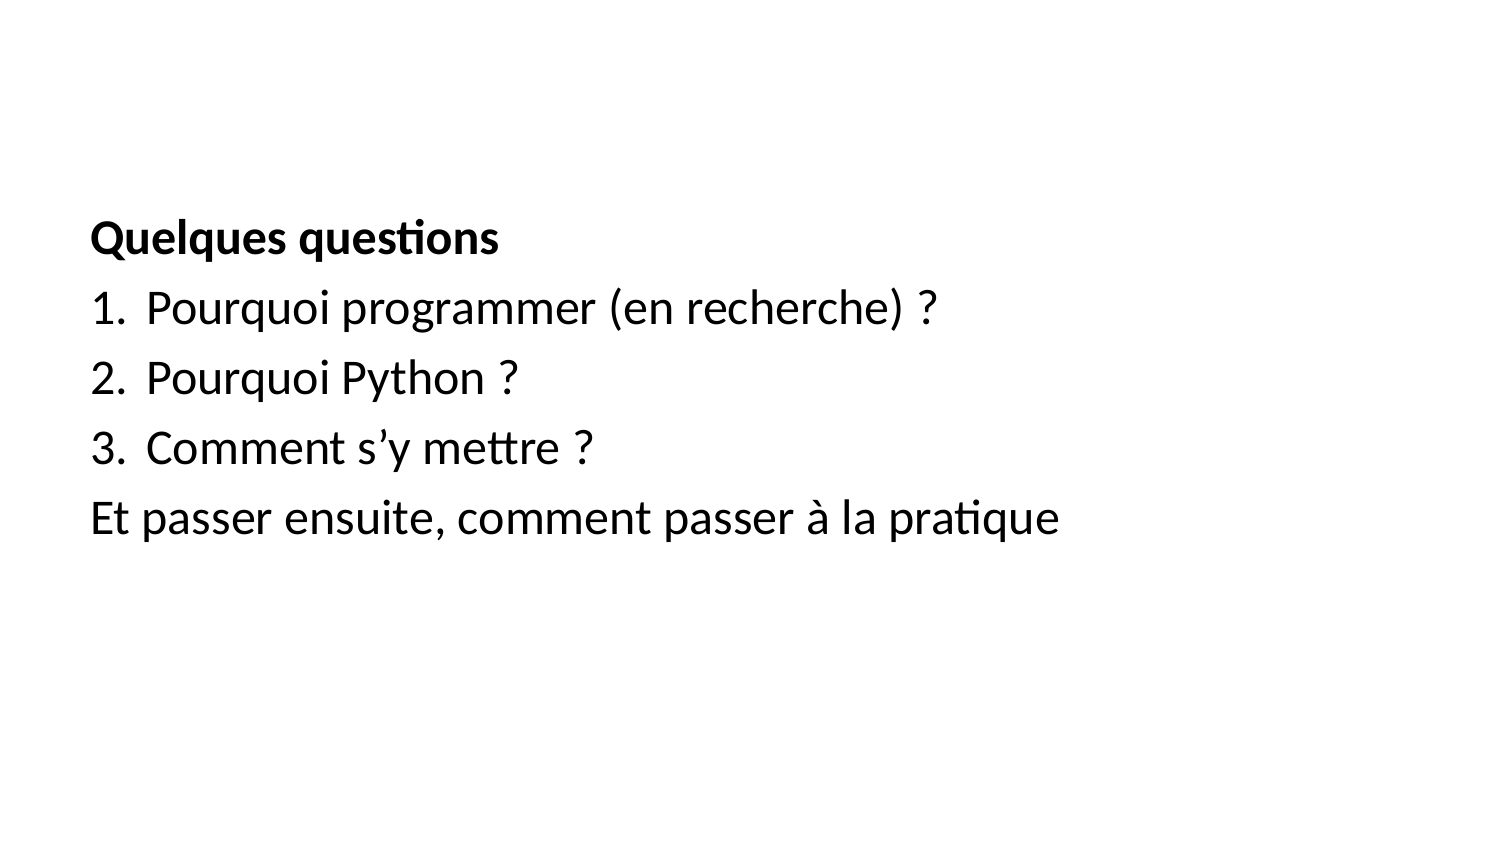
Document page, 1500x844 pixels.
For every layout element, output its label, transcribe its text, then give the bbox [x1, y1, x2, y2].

list Quelques questions Pourquoi programmer (en recherche) ? Pourquoi Python ? Comment s’y mettre ? Et passer ensuite, comment passer à la pratique [75, 196, 1425, 754]
